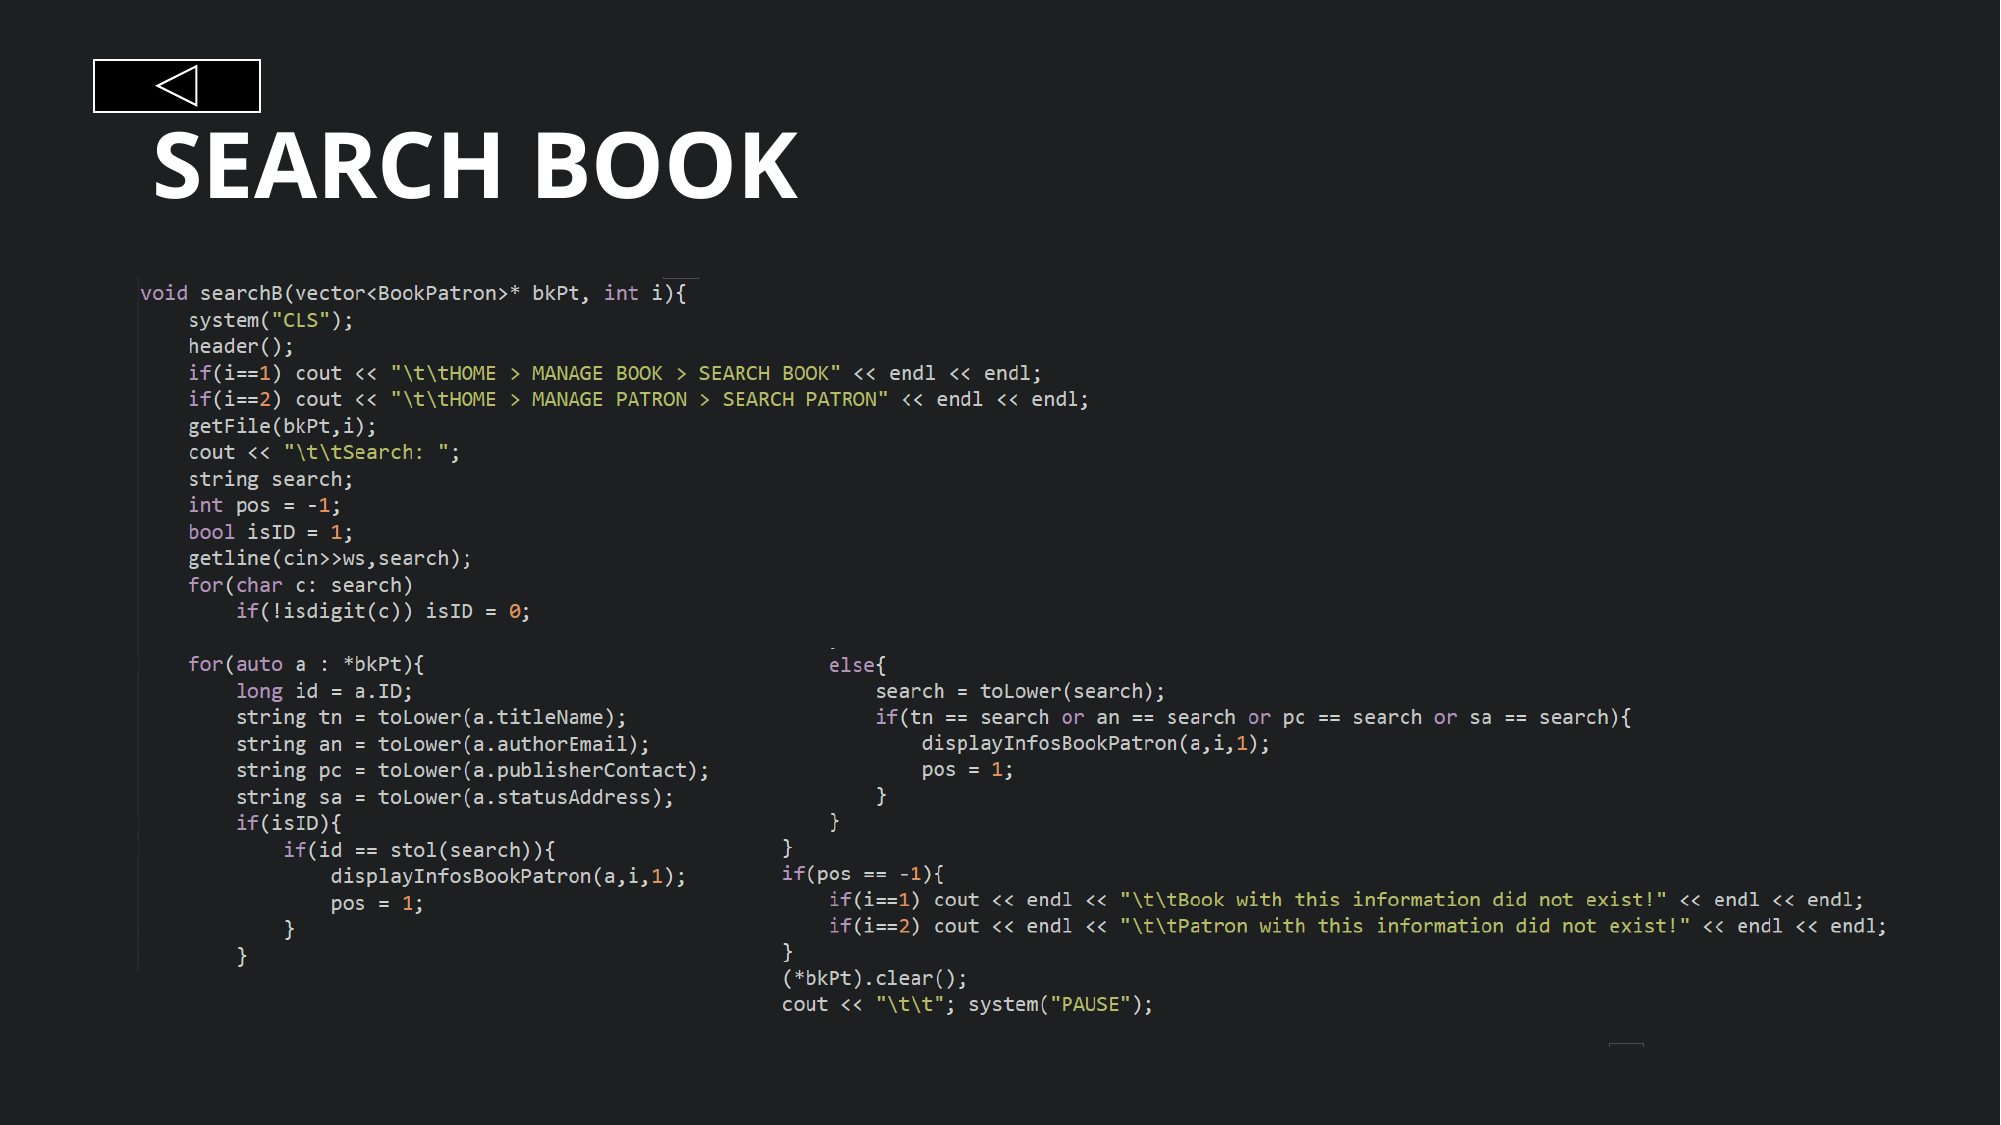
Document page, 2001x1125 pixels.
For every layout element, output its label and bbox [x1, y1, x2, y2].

title [137, 59, 1863, 278]
text_box [93, 59, 261, 113]
picture [137, 277, 1899, 1047]
